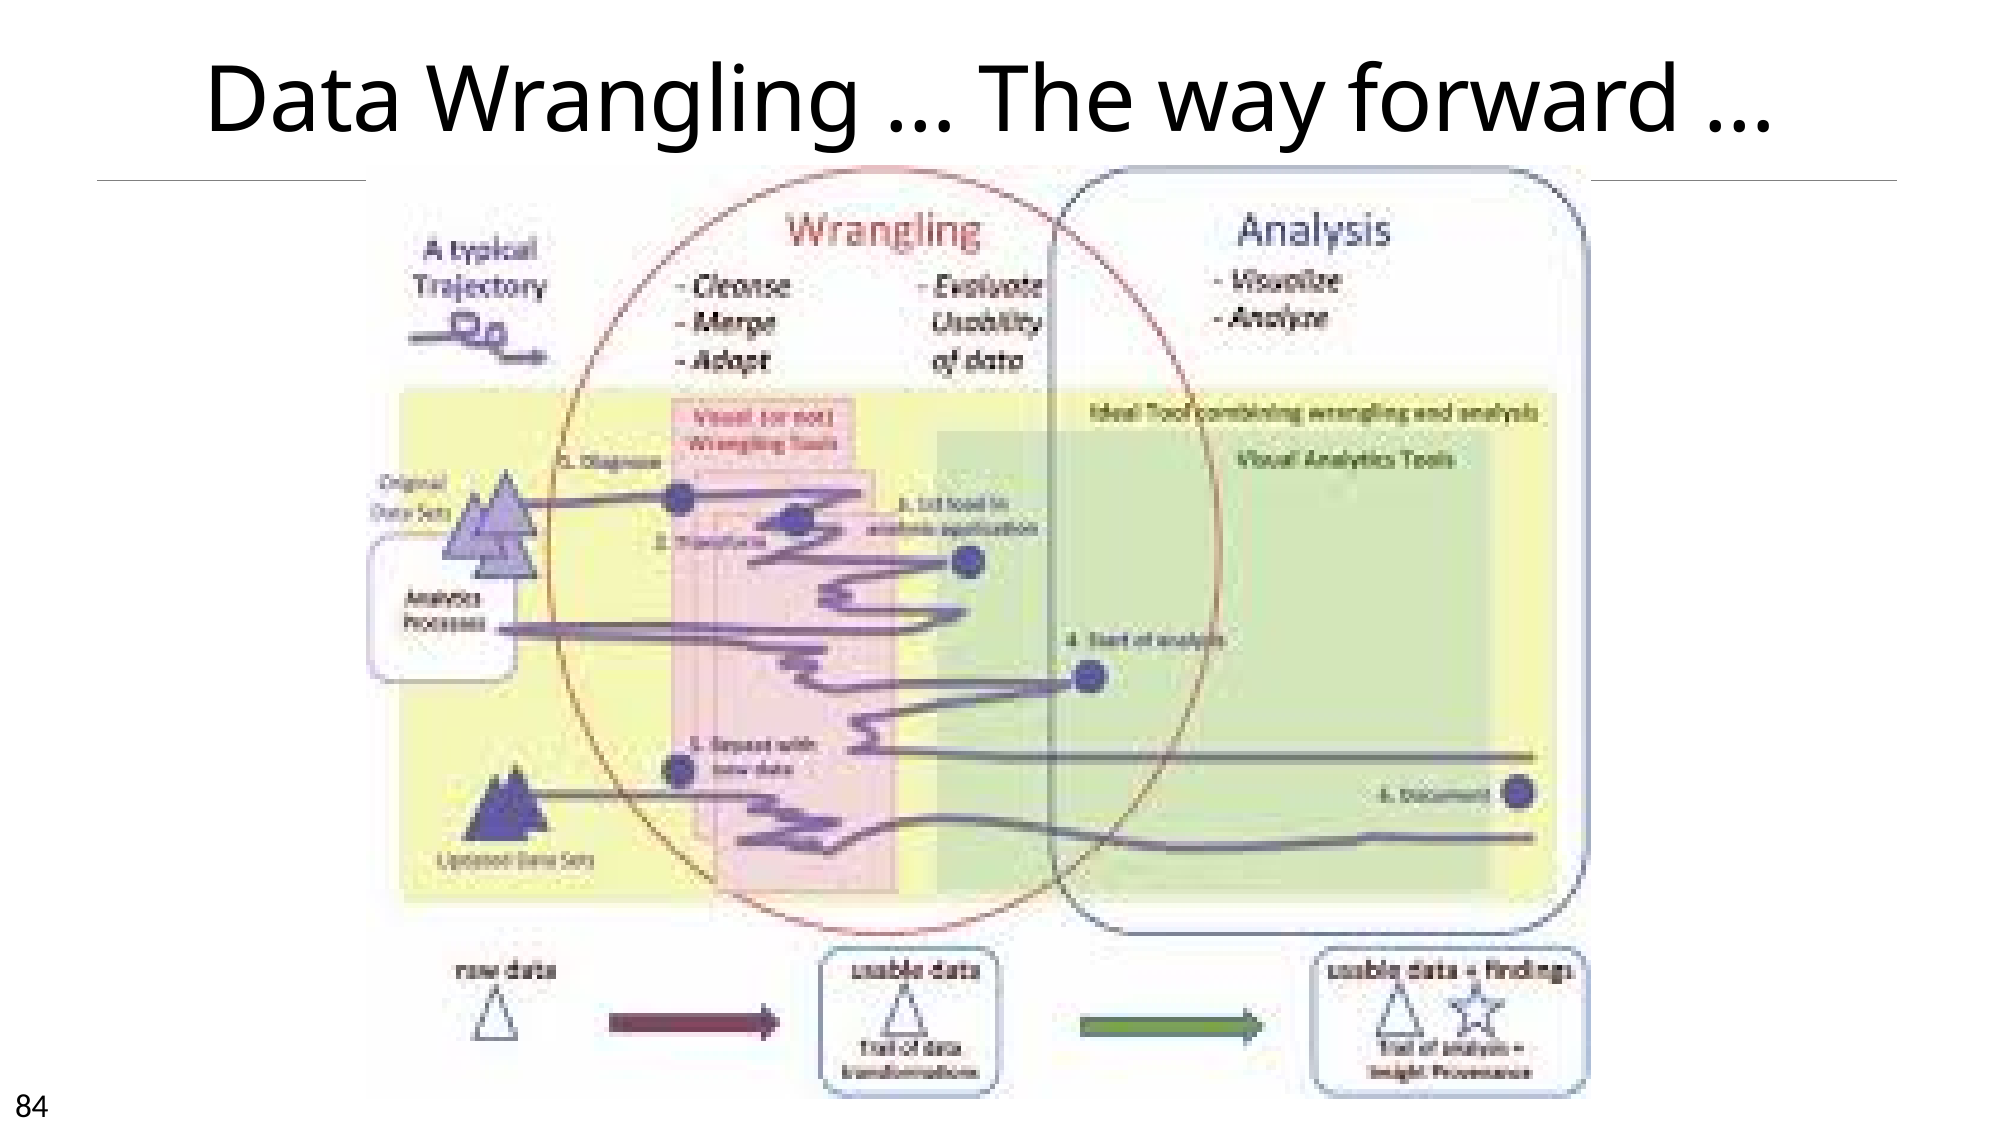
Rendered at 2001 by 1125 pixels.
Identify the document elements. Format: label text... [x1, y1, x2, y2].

picture [366, 164, 1591, 1100]
title Data Wrangling … The way forward … [57, 36, 1923, 158]
